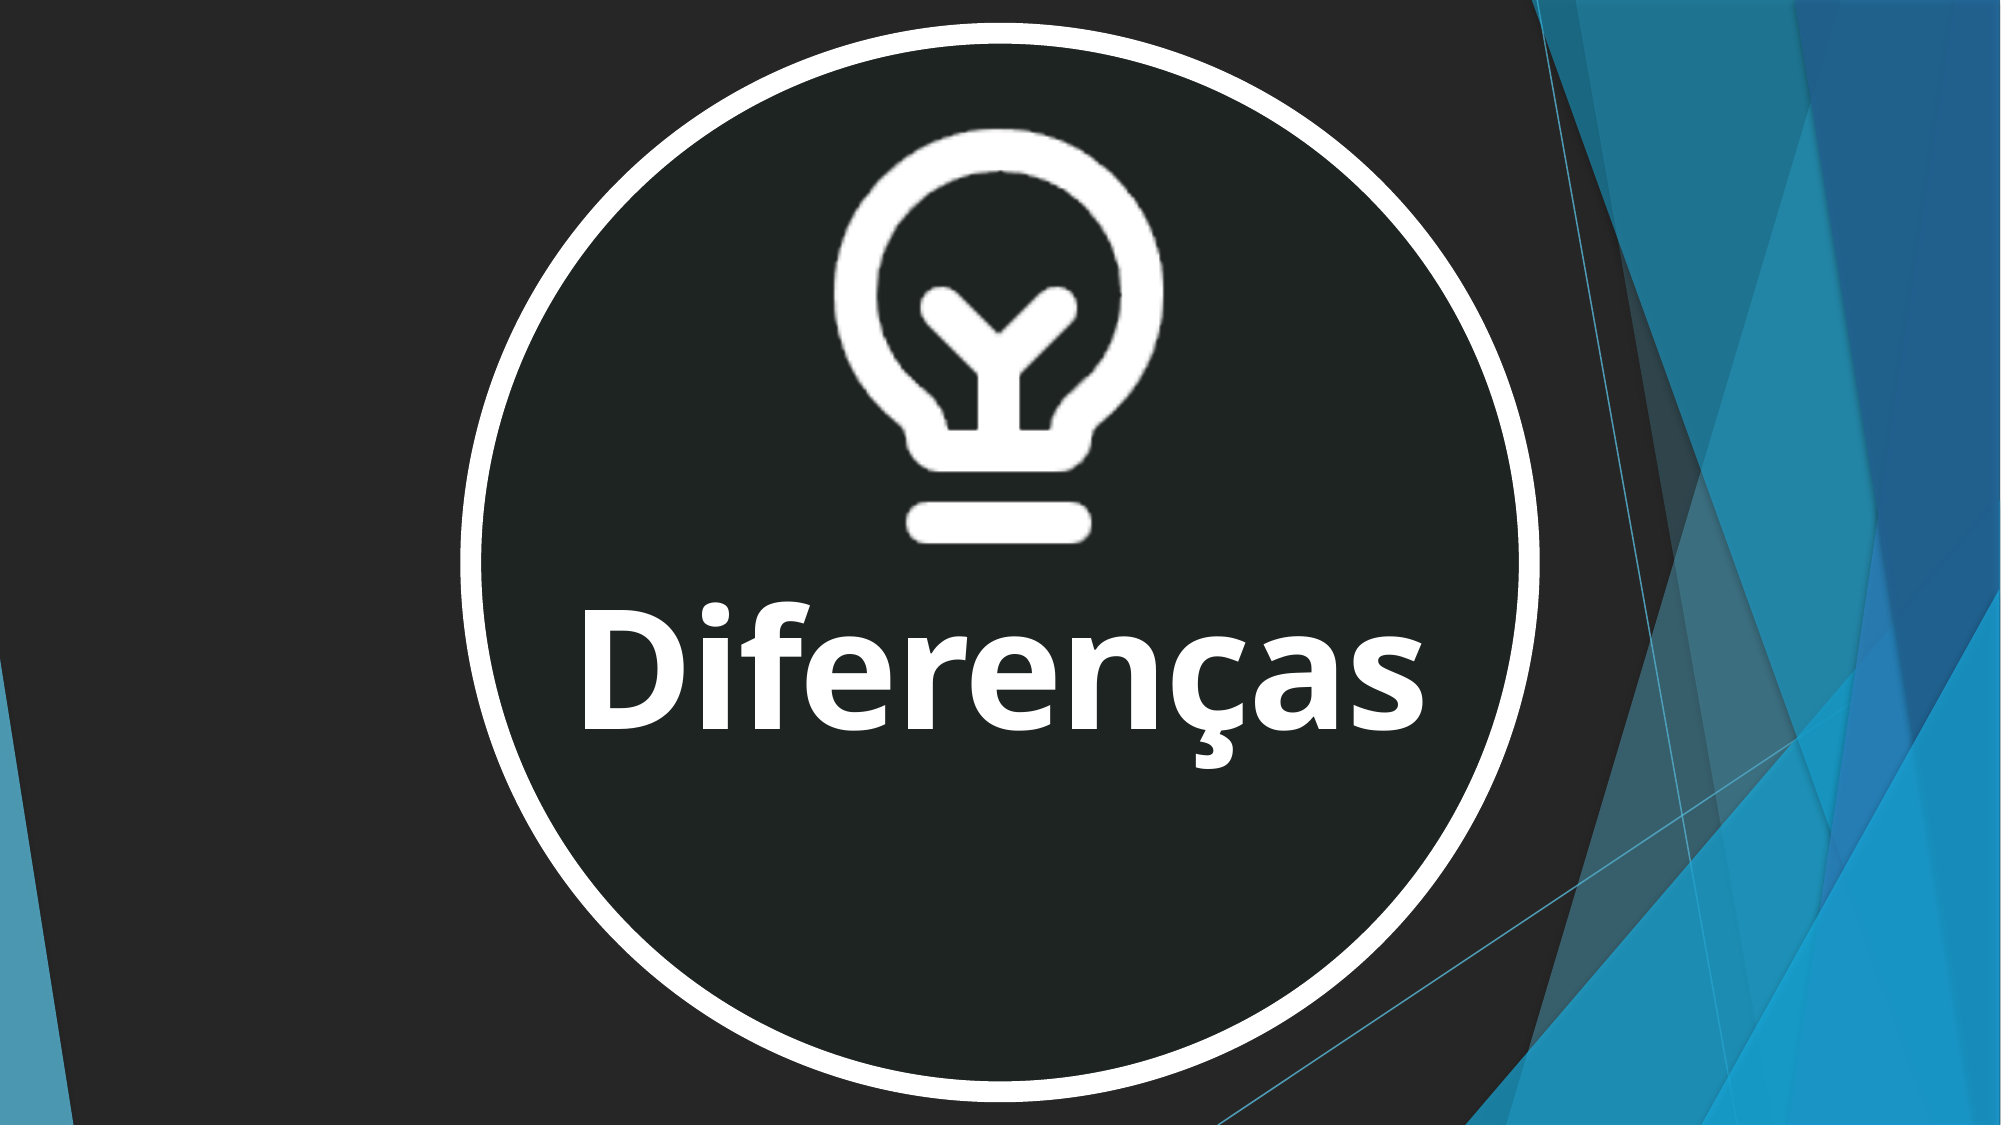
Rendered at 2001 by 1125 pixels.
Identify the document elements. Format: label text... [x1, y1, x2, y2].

text_box Diferenças [483, 556, 1517, 771]
picture [770, 107, 1230, 568]
text_box [511, 771, 1489, 1094]
text_box [469, 31, 1531, 683]
